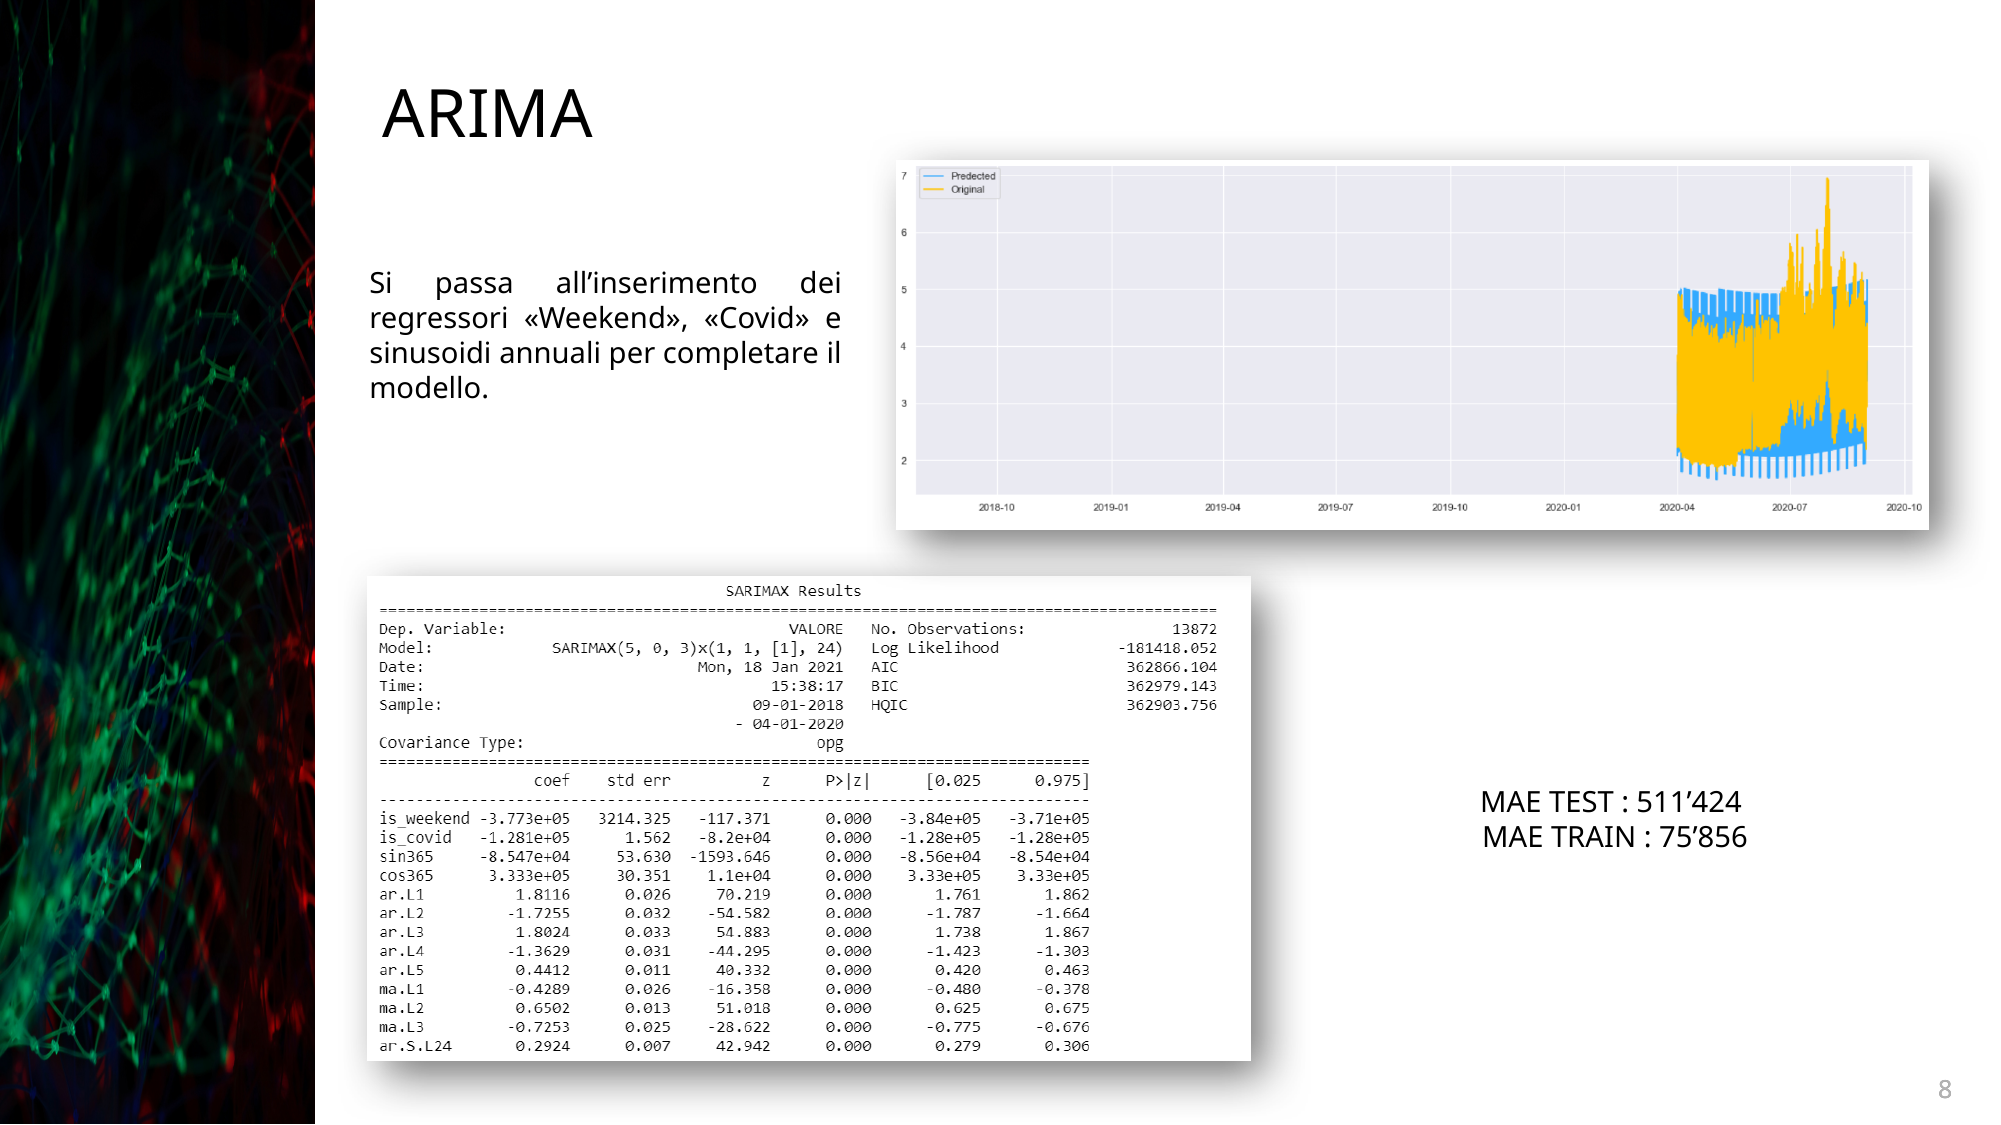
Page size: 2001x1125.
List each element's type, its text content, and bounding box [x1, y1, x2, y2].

slide_number 8 [1894, 1061, 1968, 1121]
text_box Si passa all’inserimento dei regressori «Weekend», «Covid» e sinusoidi annuali per completare il modello. [354, 257, 857, 412]
picture [896, 160, 1929, 530]
picture [0, 0, 315, 1124]
text_box MAE TEST : 511’424 MAE TRAIN : 75’856 [1335, 775, 1895, 861]
title ARIMA [367, 23, 1336, 169]
picture [367, 576, 1251, 1062]
